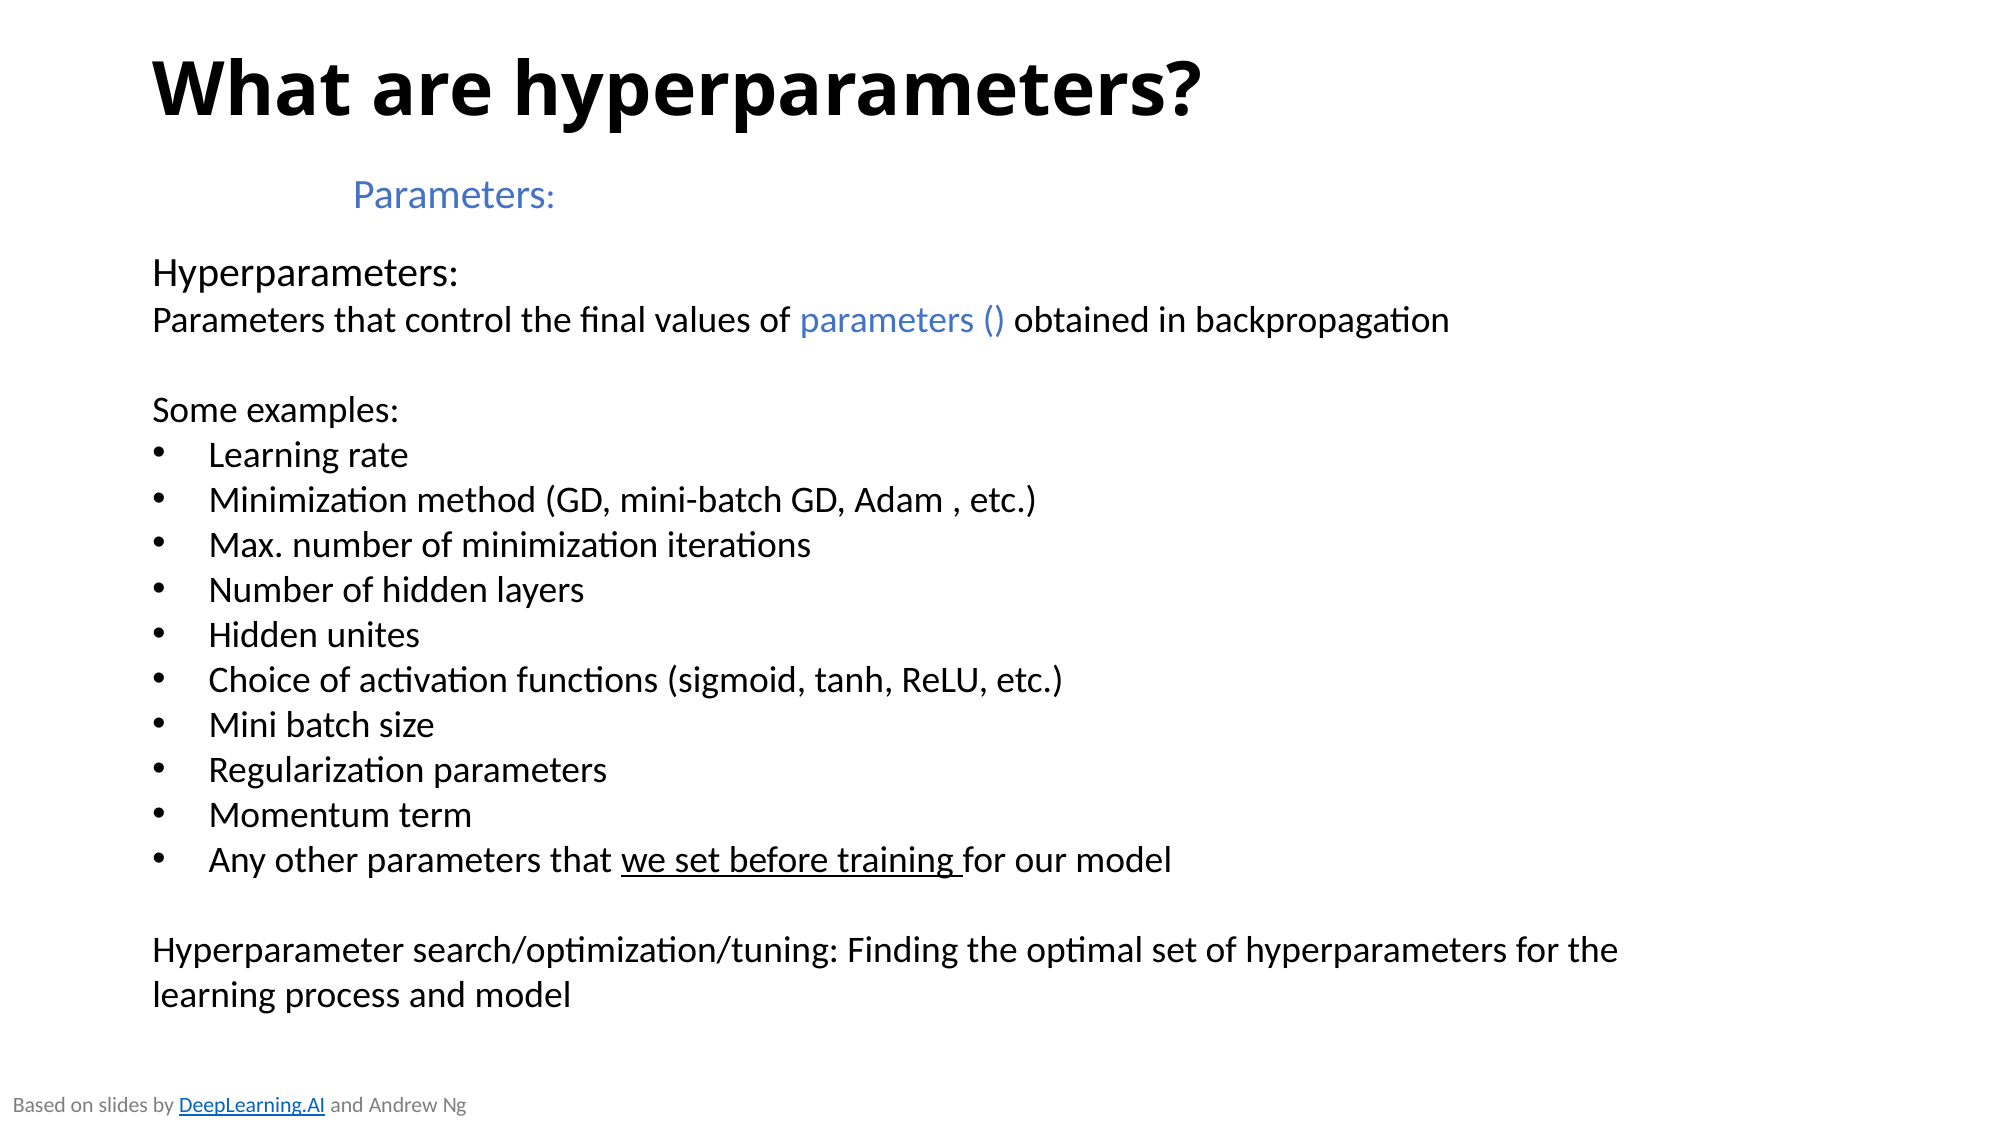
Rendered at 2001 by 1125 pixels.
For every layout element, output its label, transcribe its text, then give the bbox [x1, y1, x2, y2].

title What are hyperparameters? [137, 34, 1863, 148]
text_box Based on slides by DeepLearning.AI and Andrew Ng [12, 1088, 536, 1117]
